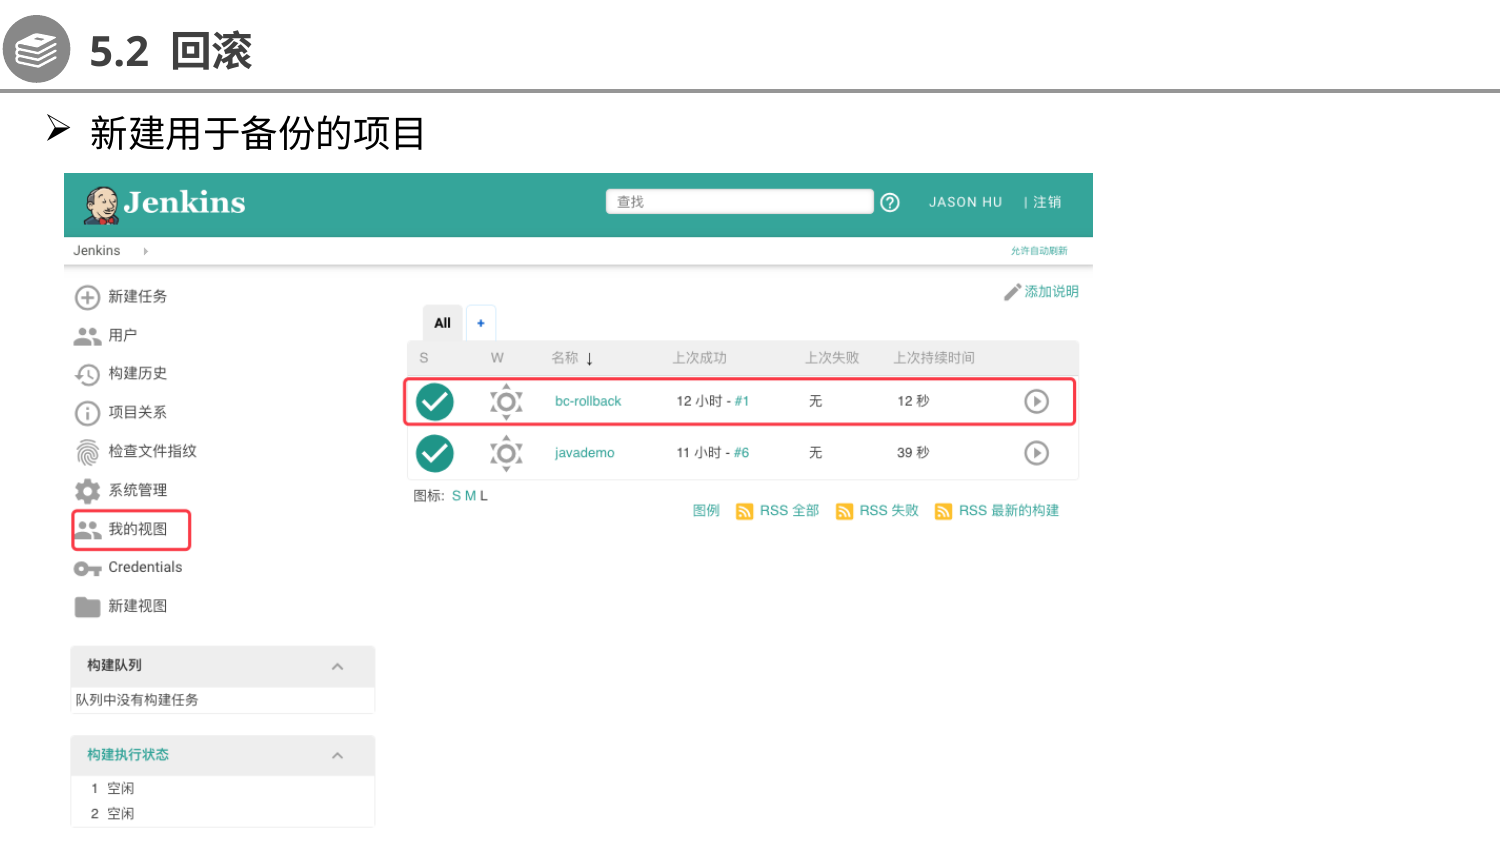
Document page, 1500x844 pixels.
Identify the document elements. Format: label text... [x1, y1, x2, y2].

picture [64, 173, 1093, 832]
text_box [4, 16, 69, 81]
text_box 5.2 回滚 [63, 7, 502, 83]
text_box 新建用于备份的项目 [29, 102, 443, 163]
